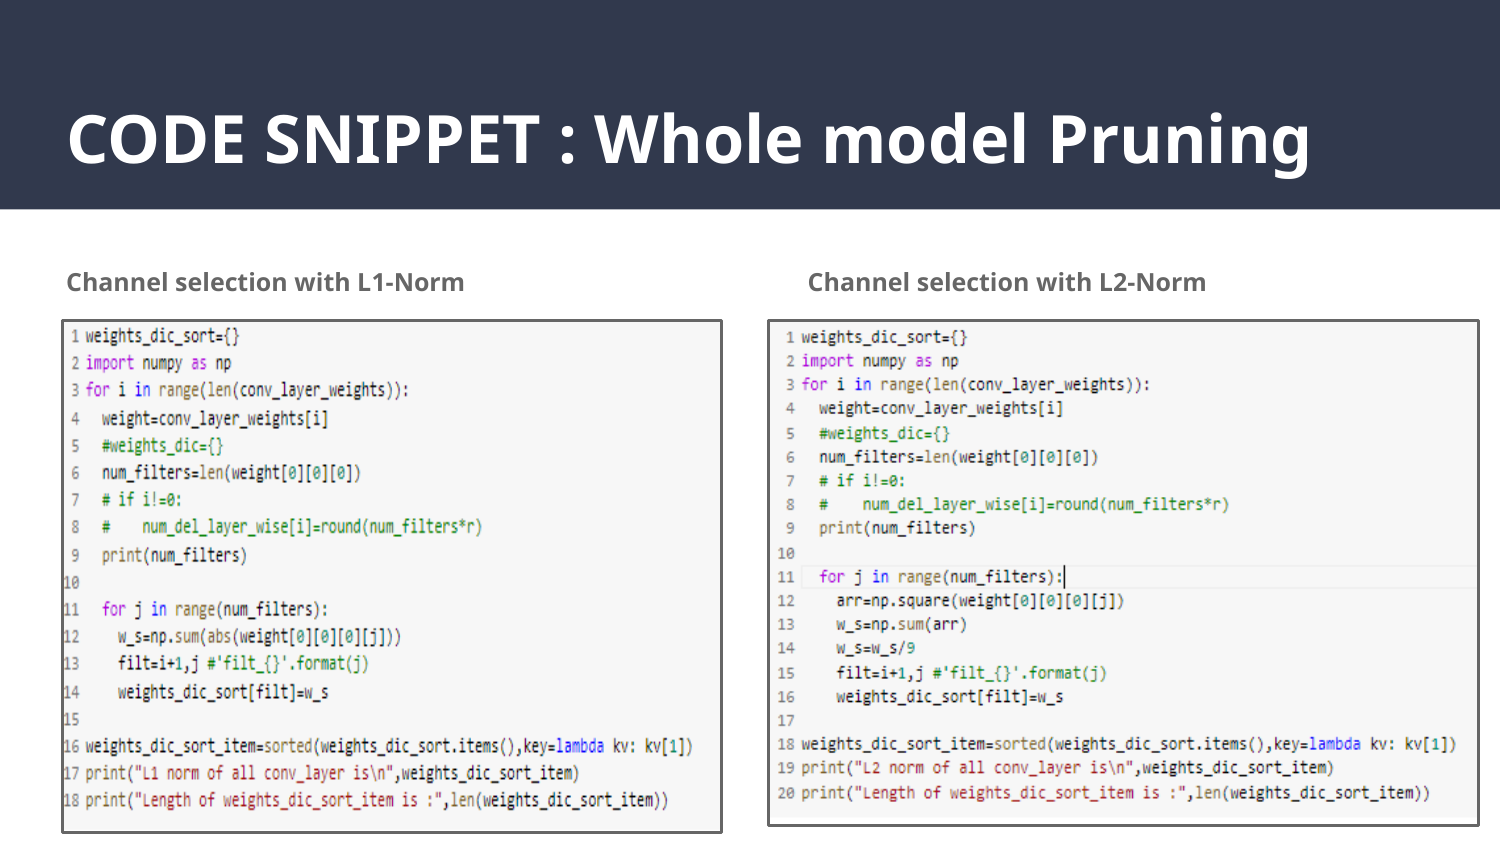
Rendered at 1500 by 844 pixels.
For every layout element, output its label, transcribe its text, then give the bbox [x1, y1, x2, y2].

list Channel selection with L1-Norm [51, 247, 708, 794]
list Channel selection with L2-Norm [792, 247, 1449, 320]
title CODE SNIPPET : Whole model Pruning [51, 82, 1449, 185]
picture [769, 321, 1478, 824]
picture [63, 321, 721, 832]
